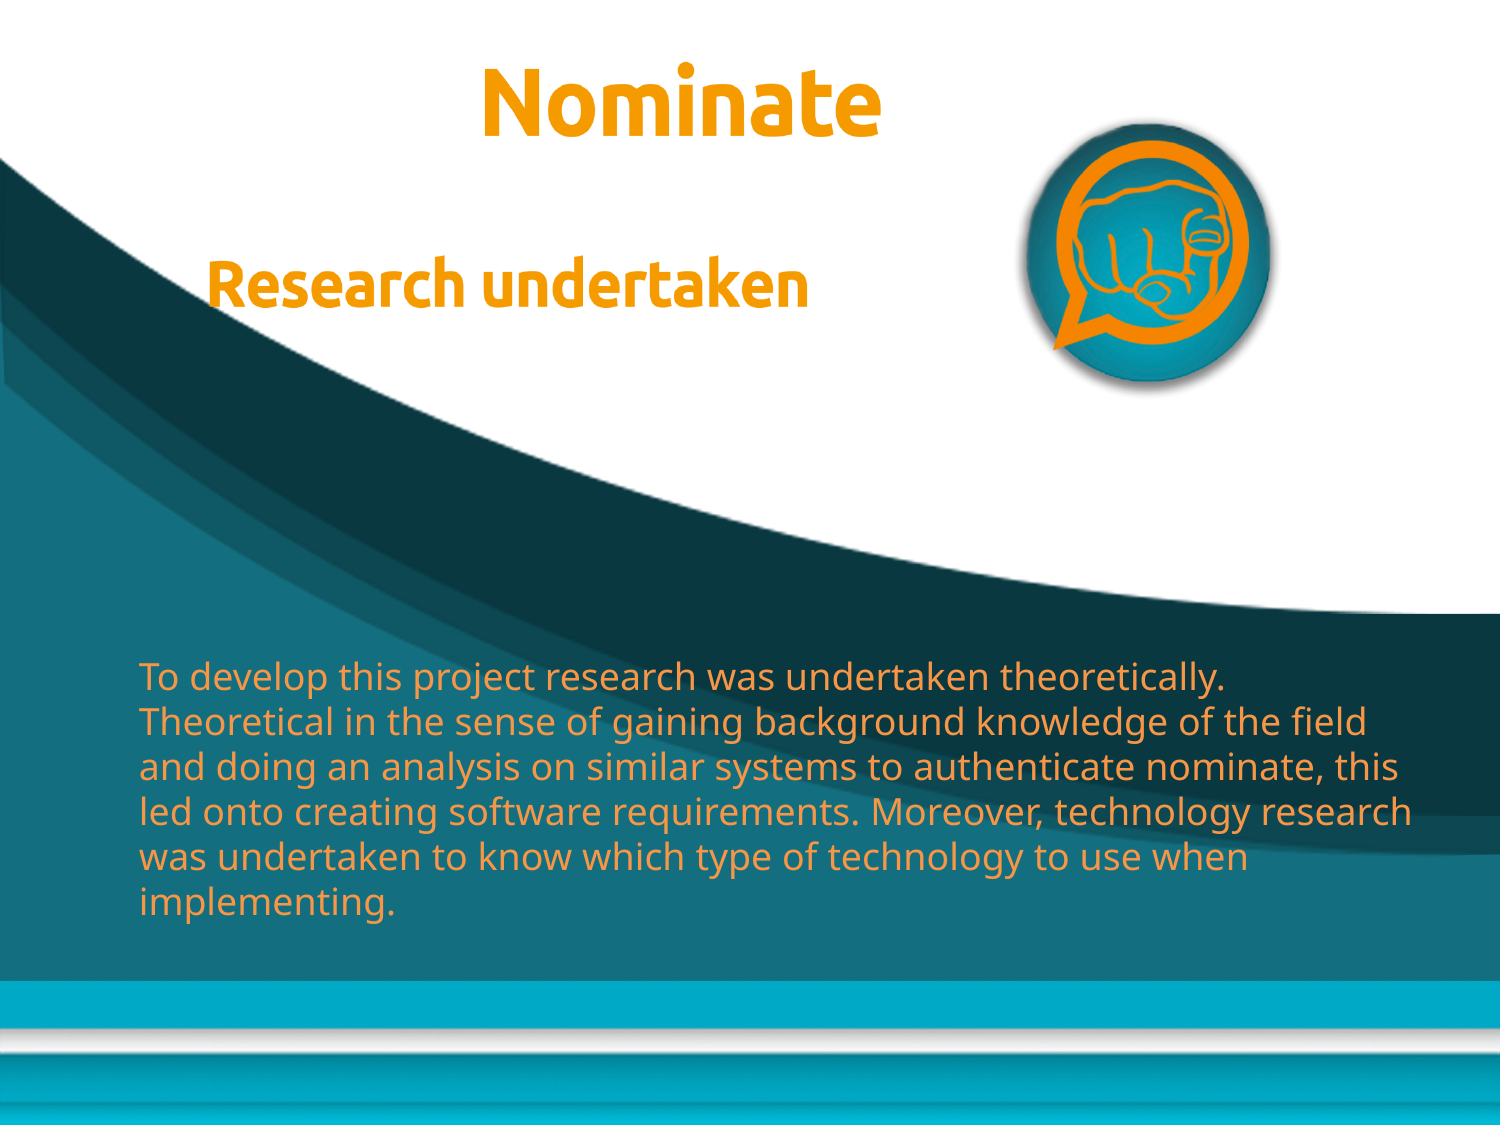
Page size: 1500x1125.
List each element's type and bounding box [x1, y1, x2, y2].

list [0, 0, 1500, 1125]
